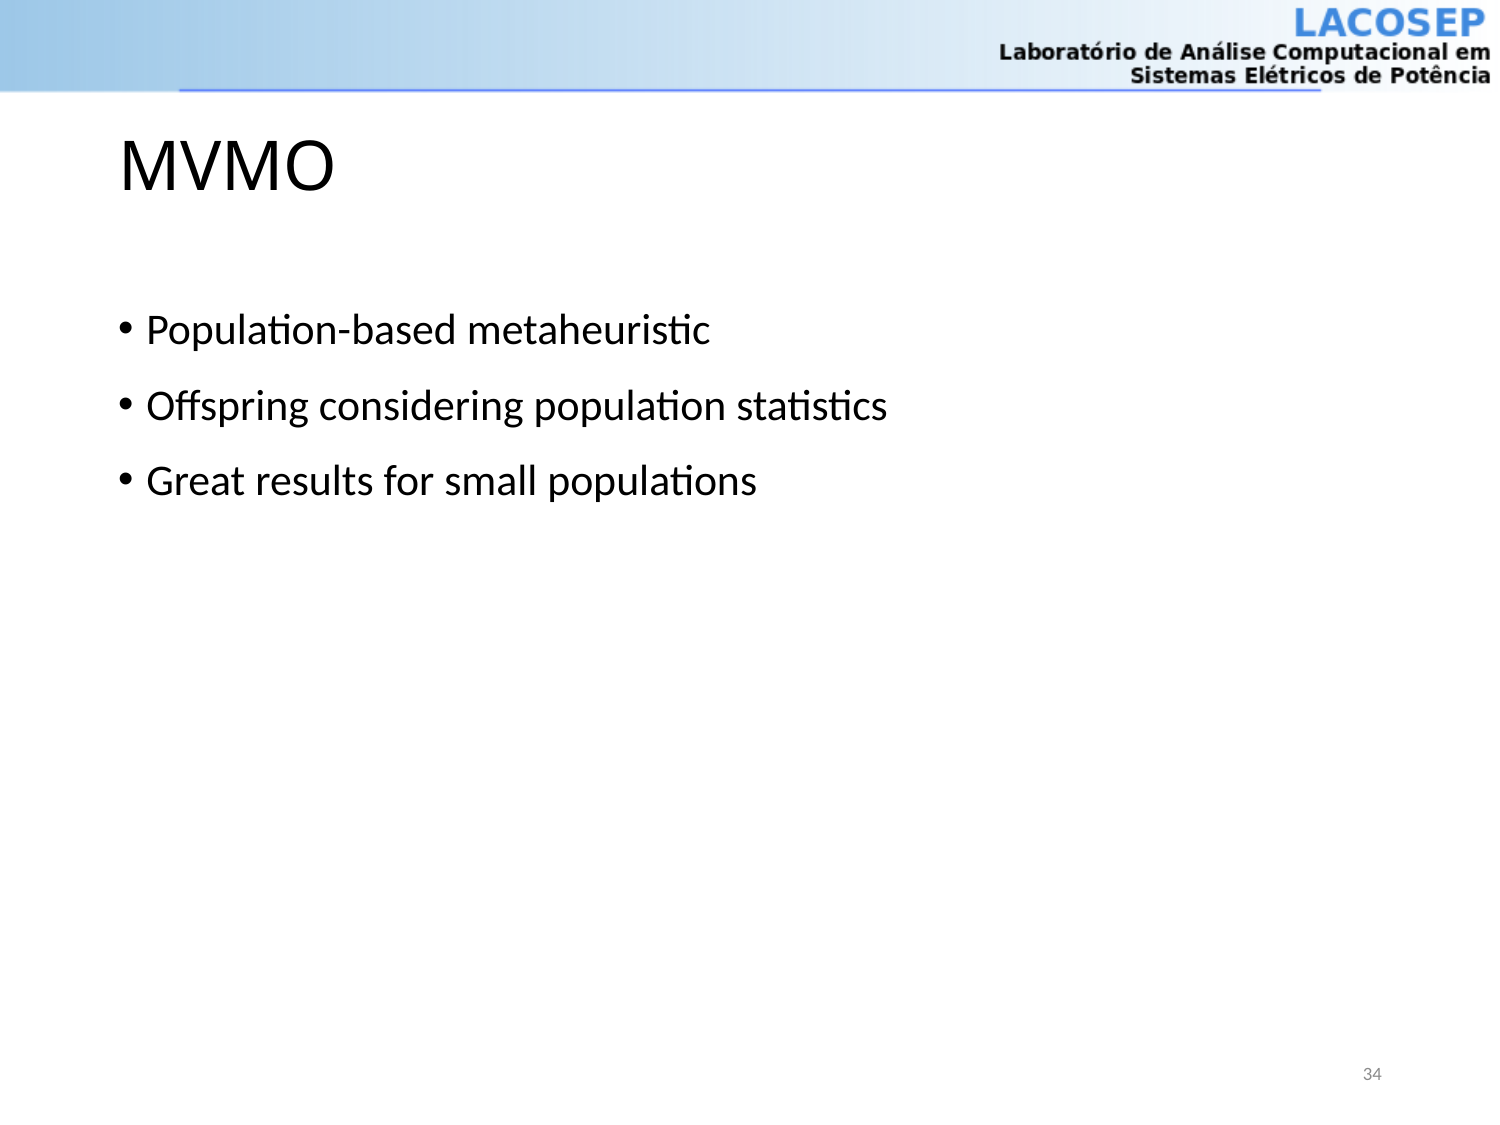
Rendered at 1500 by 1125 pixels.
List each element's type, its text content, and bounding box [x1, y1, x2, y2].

slide_number 34 [1059, 1042, 1397, 1103]
picture [0, 0, 1500, 1125]
list Population-based metaheuristic Offspring considering population statistics Great results for small populations [103, 299, 1397, 1014]
title MVMO [103, 59, 1397, 278]
